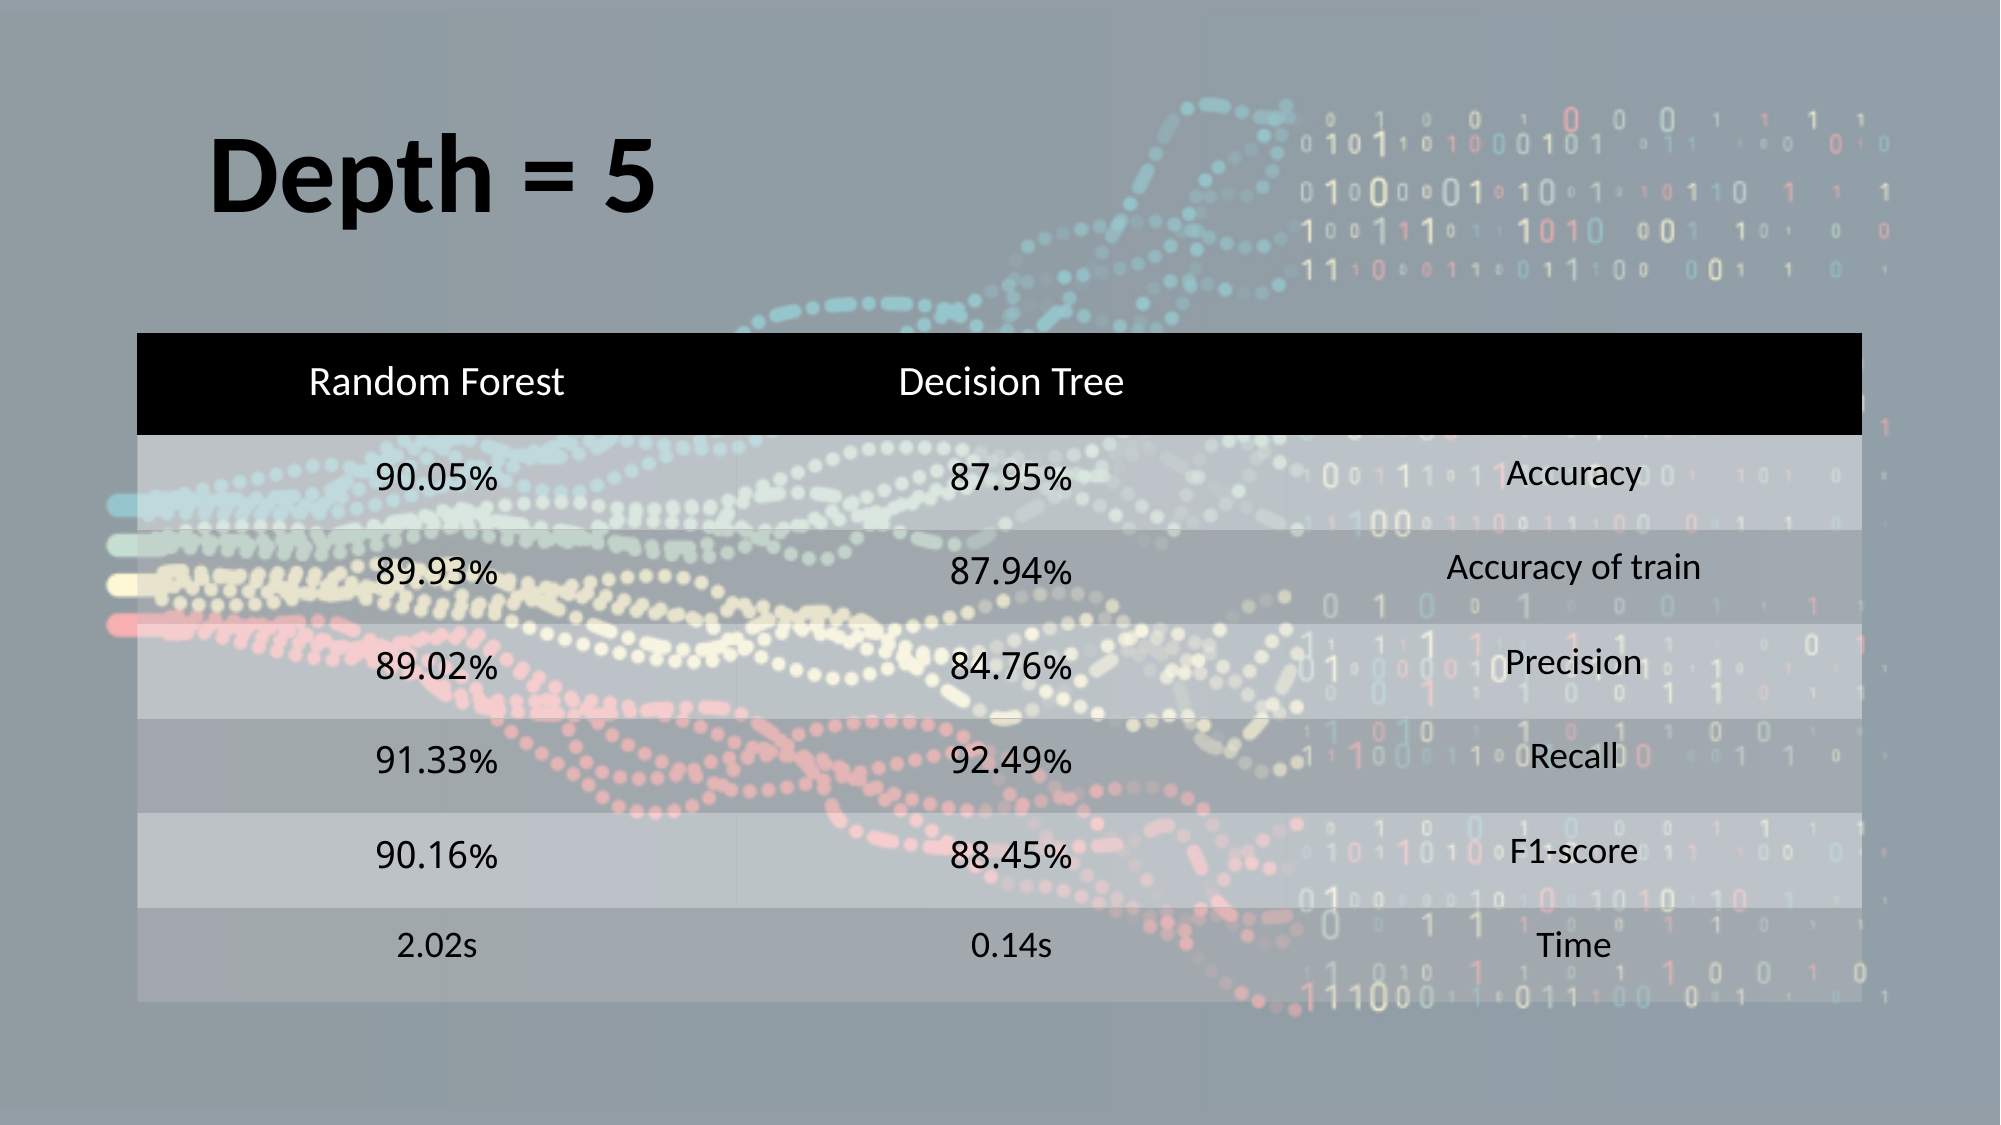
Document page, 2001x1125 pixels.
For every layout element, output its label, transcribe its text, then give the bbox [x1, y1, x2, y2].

table_cell 90.16% [137, 813, 737, 907]
text_box Depth = 5 [193, 92, 675, 243]
table_cell 88.45% [737, 813, 1287, 907]
table_cell 91.33% [137, 719, 737, 813]
table_cell 87.95% [737, 435, 1287, 529]
table_header Decision Tree [737, 333, 1287, 435]
table_cell Time [1287, 908, 1862, 1002]
table_cell 84.76% [737, 624, 1287, 718]
table_cell 89.02% [137, 624, 737, 718]
table_cell Accuracy of train [1287, 530, 1862, 624]
table_cell Precision [1287, 624, 1862, 718]
table_cell Accuracy [1287, 435, 1862, 529]
table_header [1287, 333, 1862, 435]
table_cell 92.49% [737, 719, 1287, 813]
table_cell 89.93% [137, 530, 737, 624]
table_cell 87.94% [737, 530, 1287, 624]
table_cell 2.02s [137, 908, 737, 1002]
table_cell F1-score [1287, 813, 1862, 907]
table_cell 0.14s [737, 908, 1287, 1002]
table_cell Recall [1287, 719, 1862, 813]
table_cell 90.05% [137, 435, 737, 529]
table_header Random Forest [137, 333, 737, 435]
